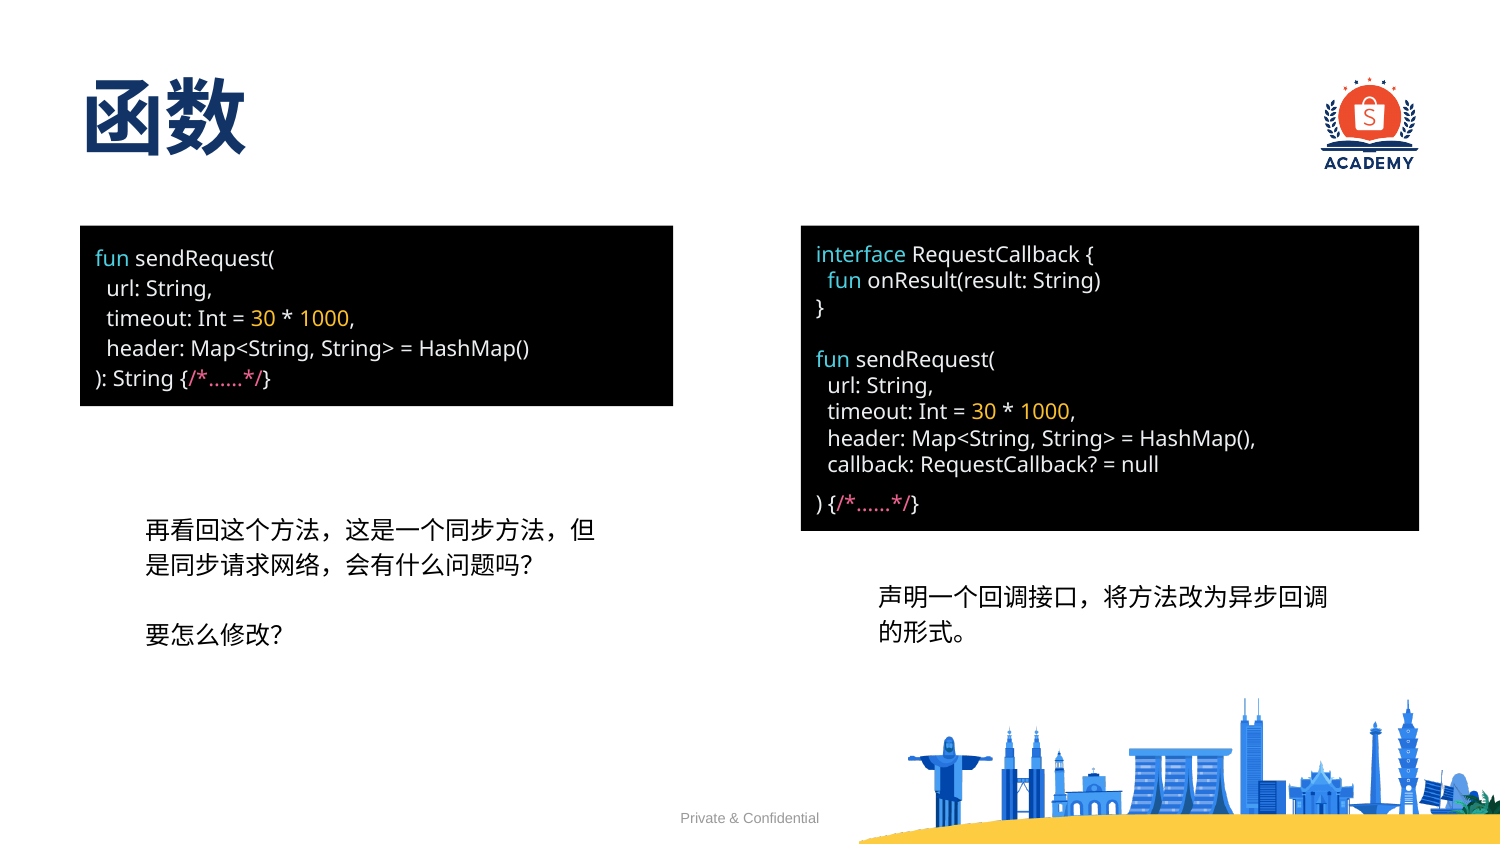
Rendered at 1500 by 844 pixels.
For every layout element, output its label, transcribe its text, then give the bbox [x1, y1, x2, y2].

text_box interface RequestCallback { fun onResult(result: String) } fun sendRequest( url: String, timeout: Int = 30 * 1000, header: Map<String, String> = HashMap(), callback: RequestCallback? = null ) {/*……*/} [800, 225, 1420, 531]
text_box fun sendRequest( url: String, timeout: Int = 30 * 1000, header: Map<String, String> = HashMap() ): String {/*……*/} [80, 225, 674, 407]
text_box 再看回这个方法，这是一个同步方法，但是同步请求网络，会有什么问题吗？ 要怎么修改？ [130, 494, 623, 665]
picture [859, 688, 1500, 844]
text_box 声明一个回调接口，将方法改为异步回调的形式。 [863, 561, 1357, 662]
title 函数 [78, 62, 912, 198]
picture [1292, 47, 1448, 203]
